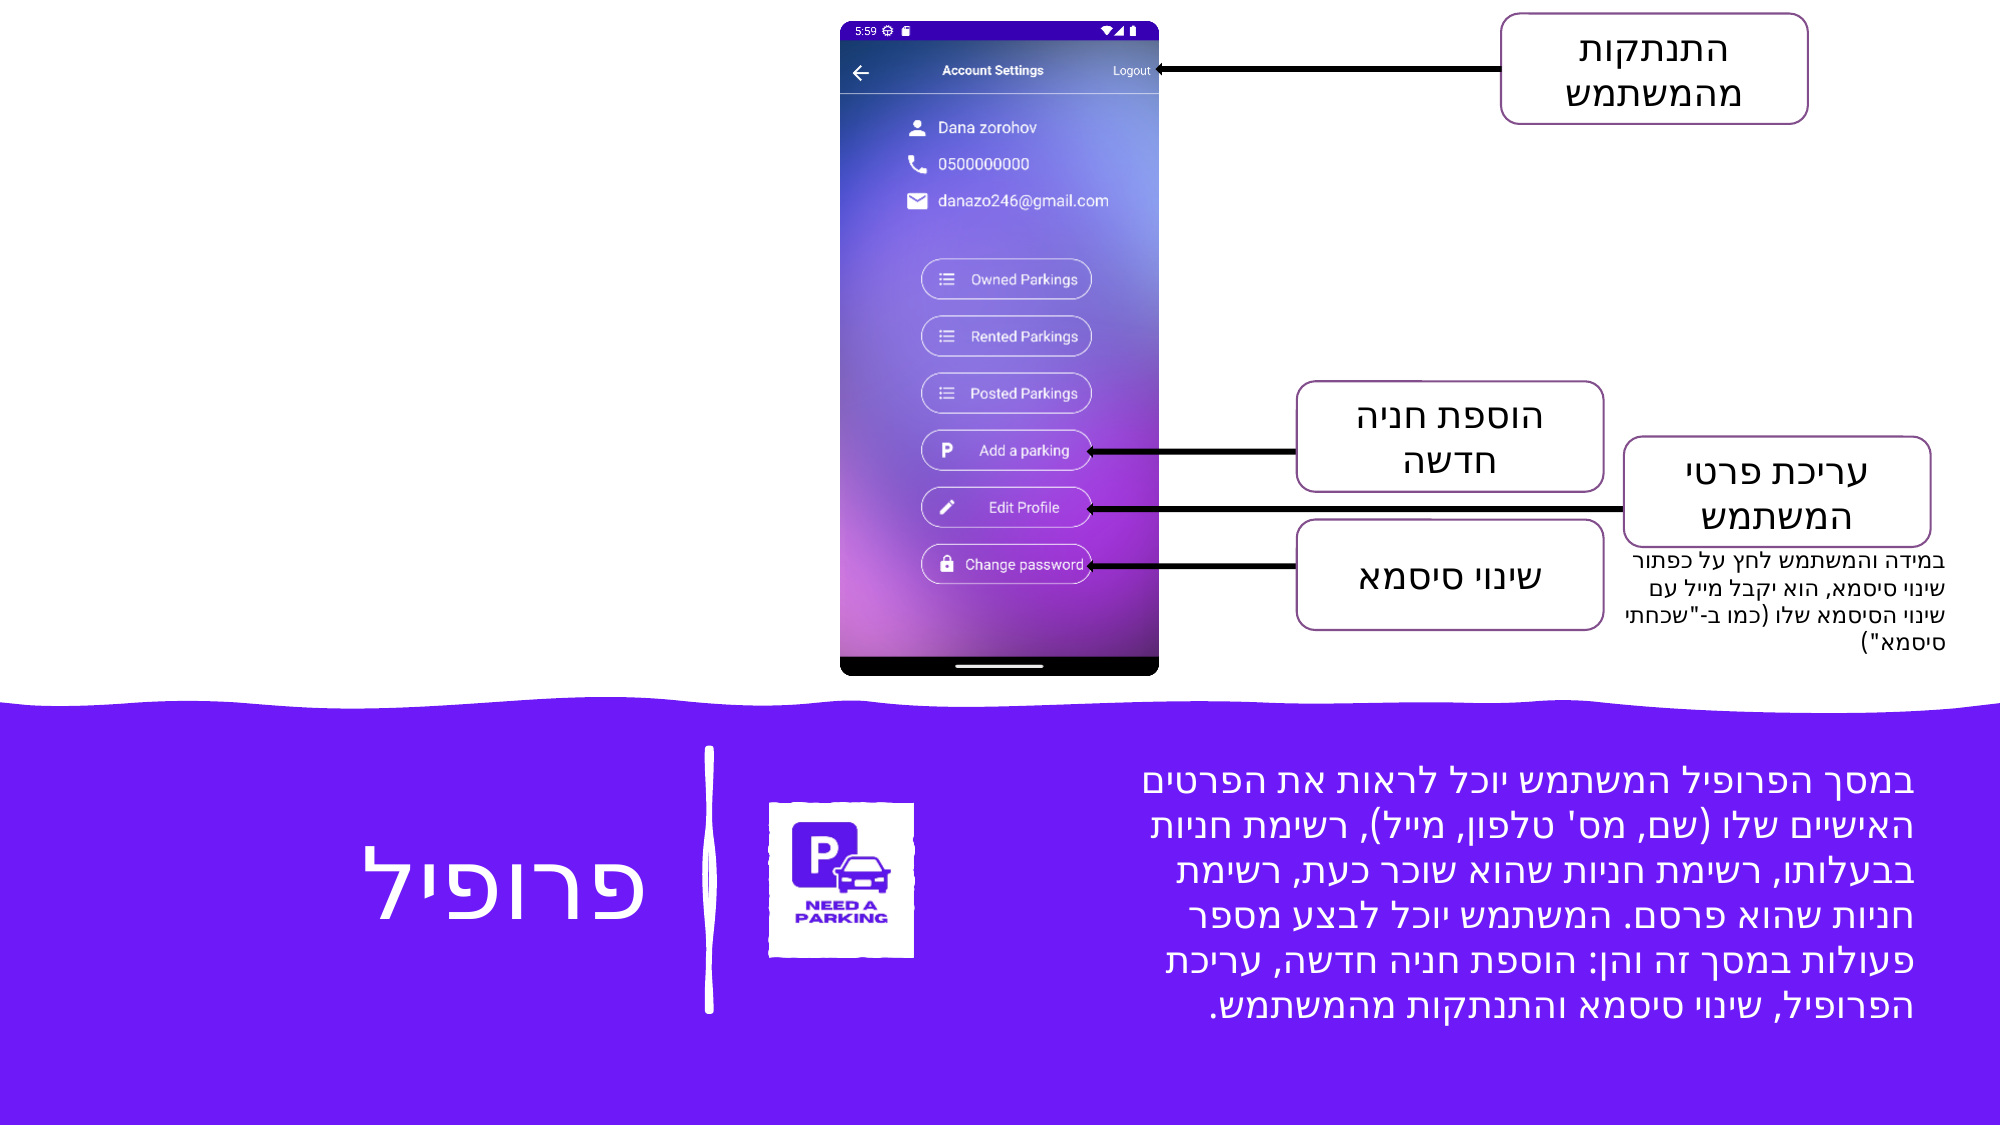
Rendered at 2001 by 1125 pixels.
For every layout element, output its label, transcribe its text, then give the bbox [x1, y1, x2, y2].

text_box במידה והמשתמש לחץ על כפתור שינוי סיסמא, הוא יקבל מייל עם שינוי הסיסמא שלו (כמו ב-"שכחתי סיסמא") [1593, 538, 1961, 663]
text_box במסך הפרופיל המשתמש יוכל לראות את הפרטים האישיים שלו (שם, מס' טלפון, מייל), רשימת חניות בבעלותו, רשימת חניות שהוא שוכר כעת, רשימת חניות שהוא פרסם. המשתמש יוכל לבצע מספר פעולות במסך זה והן: הוספת חניה חדשה, עריכת הפרופיל, שינוי סיסמא והתנתקות מהמשתמש. [1076, 748, 1931, 1034]
text_box הוספת חניה חדשה [1295, 380, 1605, 493]
picture [840, 21, 1159, 676]
title פרופיל [103, 748, 665, 1011]
text_box שינוי סיסמא [1295, 518, 1605, 632]
text_box [0, 0, 2000, 712]
text_box [1159, 448, 1295, 455]
text_box עריכת פרטי המשתמש [1622, 435, 1932, 538]
text_box [1159, 563, 1295, 570]
text_box [1159, 62, 1502, 76]
picture [767, 802, 915, 958]
text_box [0, 695, 2000, 1125]
text_box התנתקות מהמשתמש [1499, 12, 1809, 125]
text_box [704, 747, 716, 1013]
text_box [1159, 506, 1622, 513]
